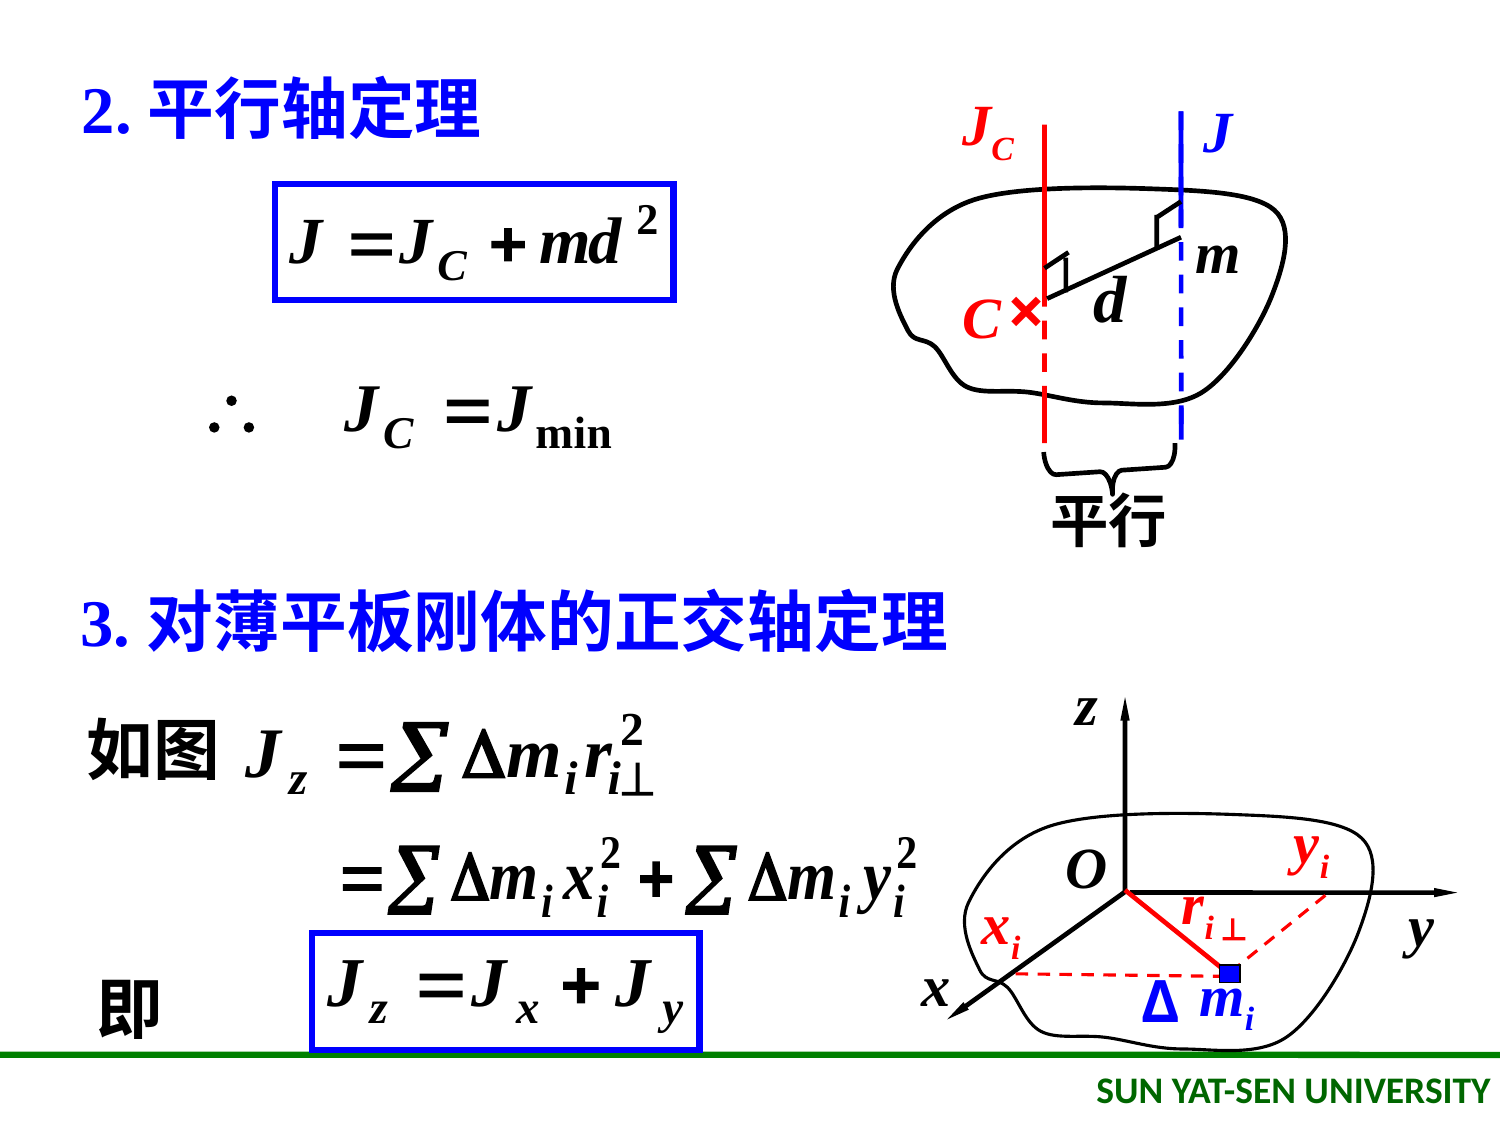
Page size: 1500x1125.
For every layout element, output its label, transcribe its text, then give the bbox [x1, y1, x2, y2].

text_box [277, 186, 671, 298]
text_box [233, 693, 675, 813]
text_box 即 [81, 959, 229, 1055]
text_box 如图 [71, 699, 228, 795]
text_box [906, 659, 1474, 1067]
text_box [201, 363, 624, 466]
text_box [315, 935, 697, 1048]
text_box 2.平行轴定理 [50, 59, 832, 155]
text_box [327, 817, 936, 936]
text_box 3.对薄平板刚体的正交轴定理 [65, 571, 1097, 667]
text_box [885, 79, 1361, 592]
